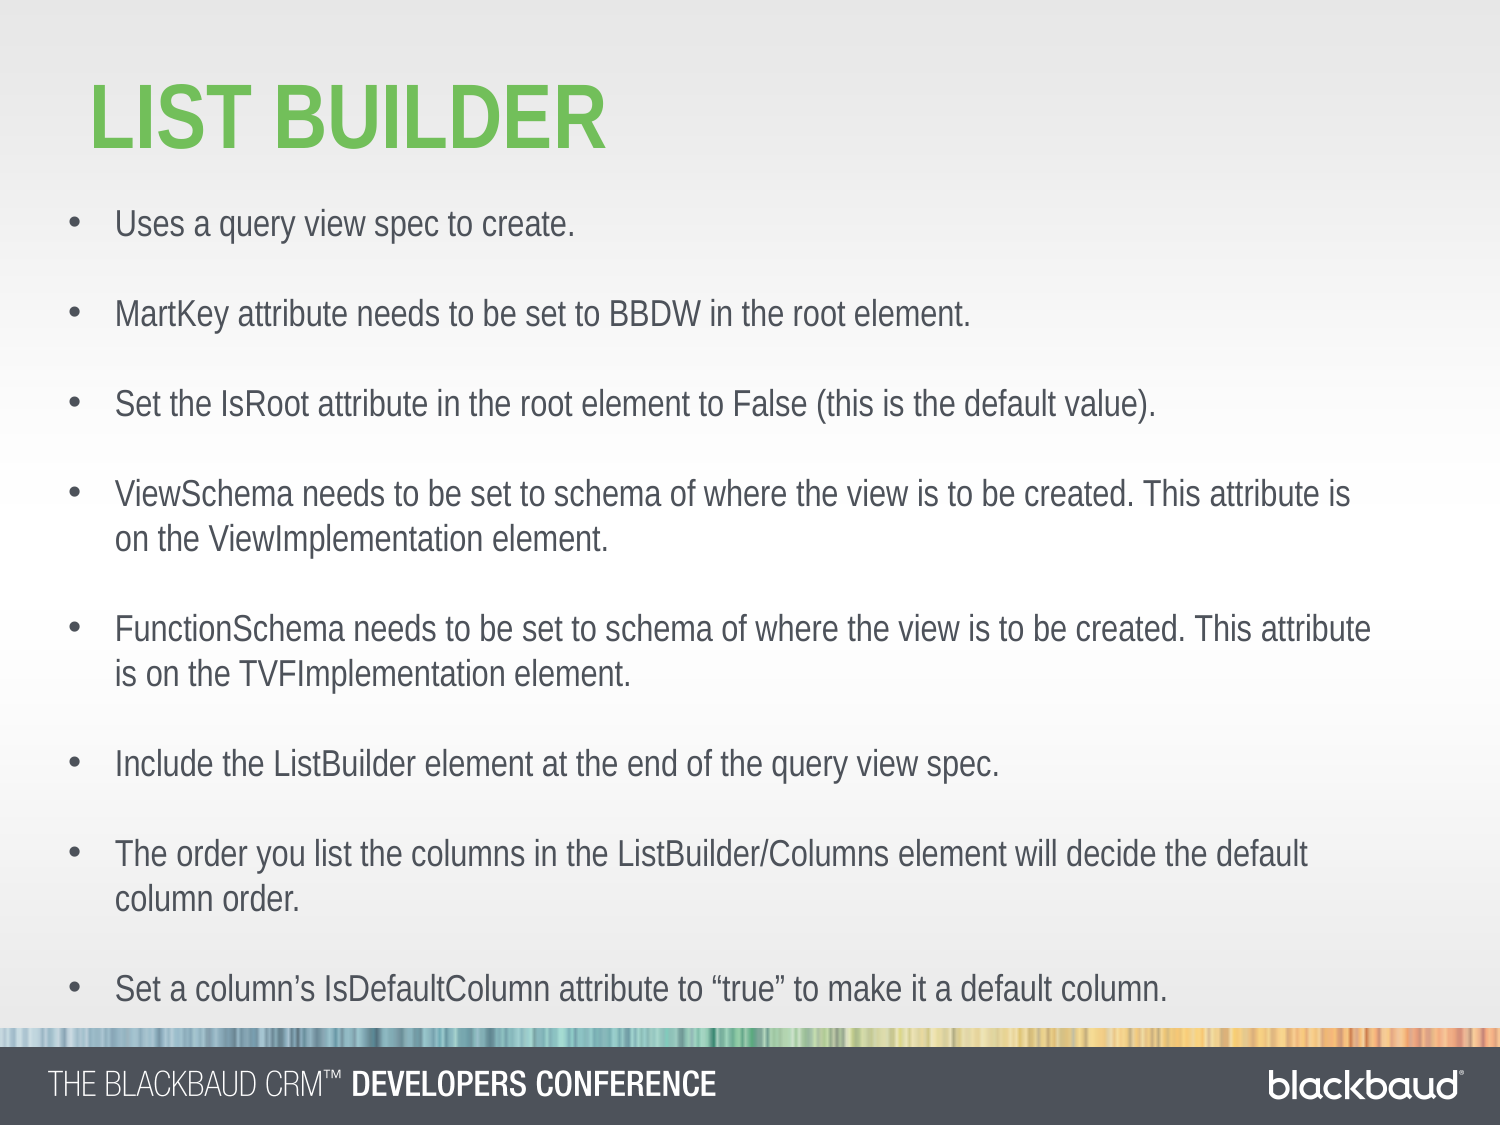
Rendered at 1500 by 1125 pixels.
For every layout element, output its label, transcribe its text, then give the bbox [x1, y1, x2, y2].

title List Builder [74, 49, 1425, 192]
picture [0, 1047, 1500, 1125]
picture [0, 0, 1500, 1028]
text_box Uses a query view spec to create. MartKey attribute needs to be set to BBDW in the root element. Set the IsRoot attribute in the root element to False (this is the default value). ViewSchema needs to be set to schema of where the view is to be created. This attribute is on the ViewImplementation element. FunctionSchema needs to be set to schema of where the view is to be created. This attribute is on the TVFImplementation element. Include the ListBuilder element at the end of the query view spec. The order you list the columns in the ListBuilder/Columns element will decide the default column order. Set a column’s IsDefaultColumn attribute to “true” to make it a default column. [53, 191, 1396, 1017]
